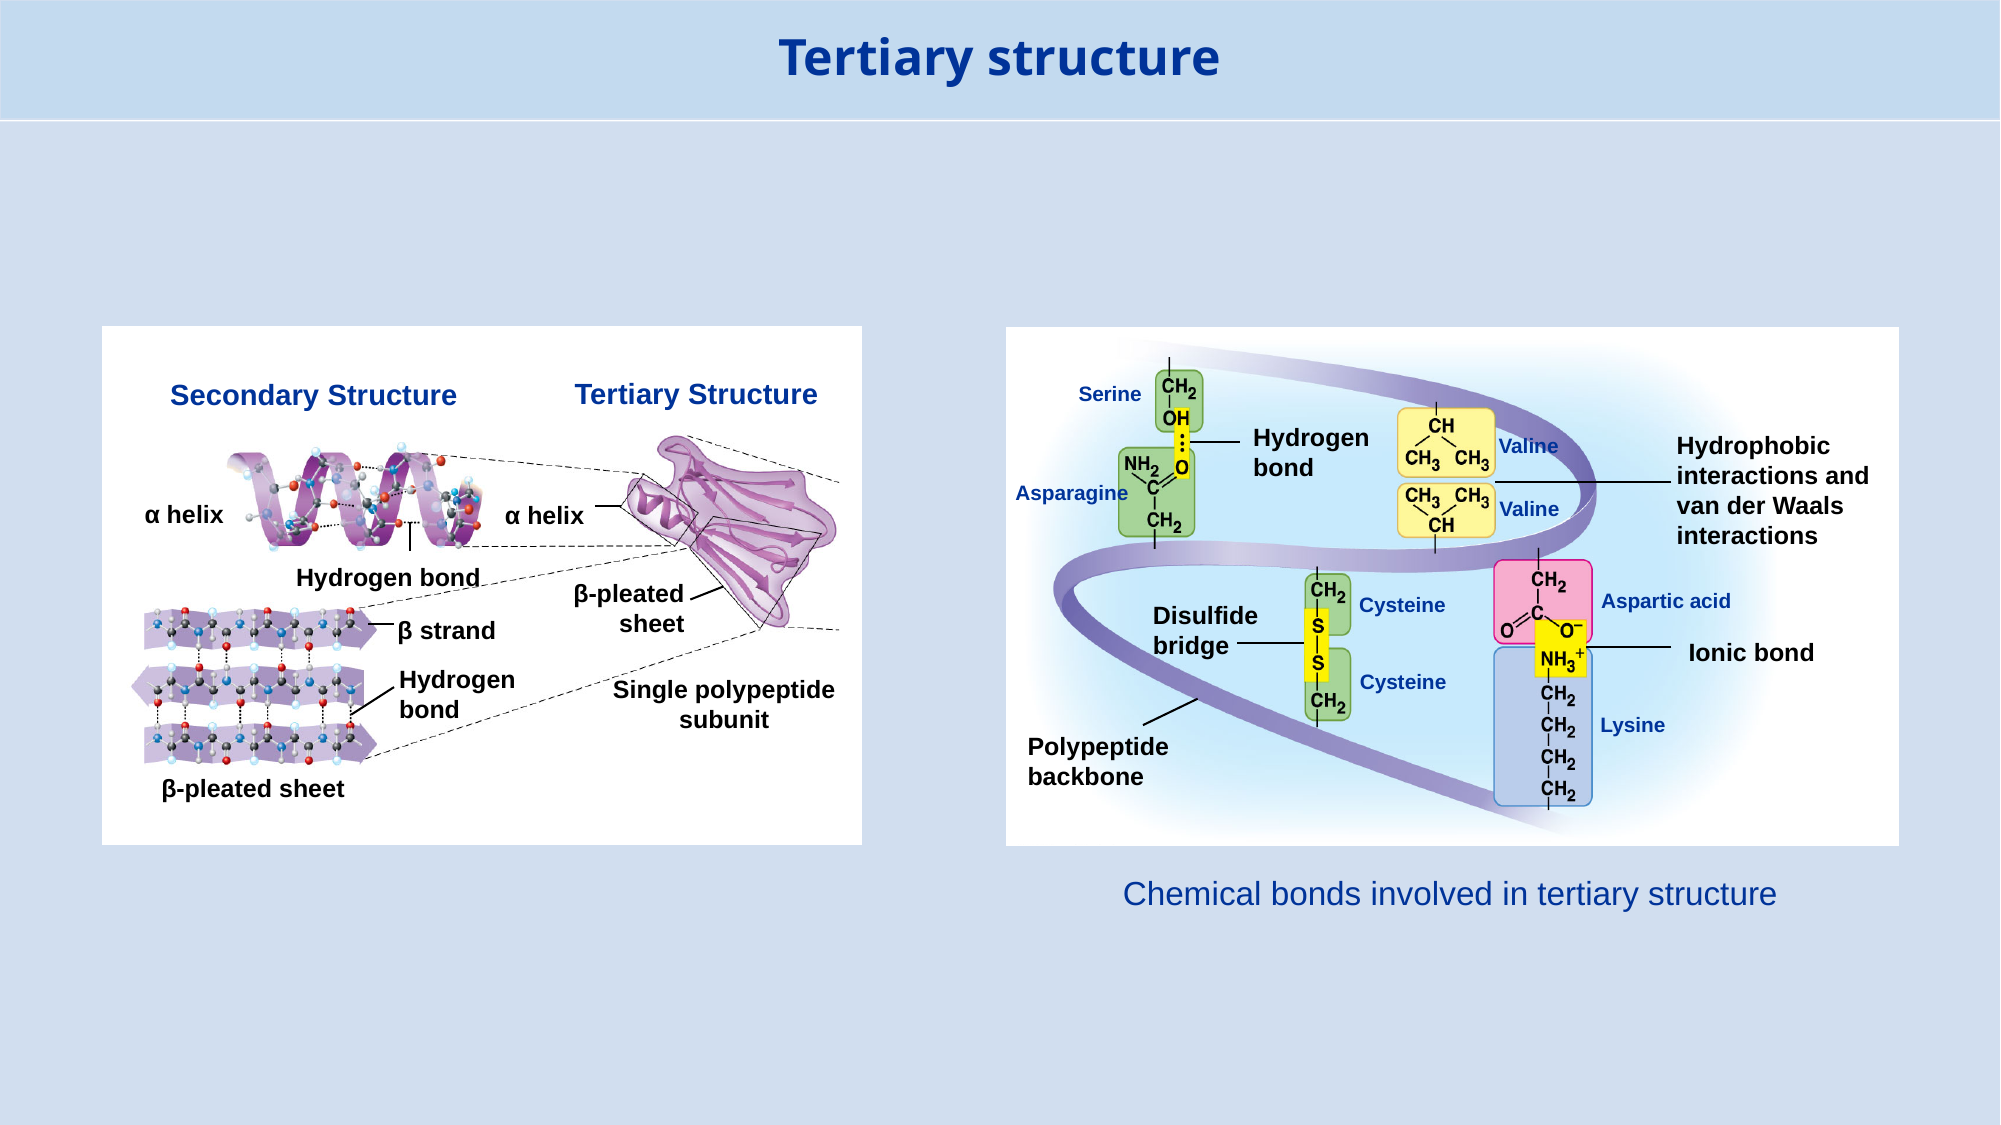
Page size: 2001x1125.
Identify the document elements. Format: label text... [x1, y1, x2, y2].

text_box Tertiary structure [763, 18, 1236, 94]
text_box [0, 120, 2000, 1125]
text_box Chemical bonds involved in tertiary structure [1108, 864, 1794, 920]
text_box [1007, 327, 1899, 845]
text_box [0, 0, 2000, 120]
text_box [102, 327, 862, 845]
